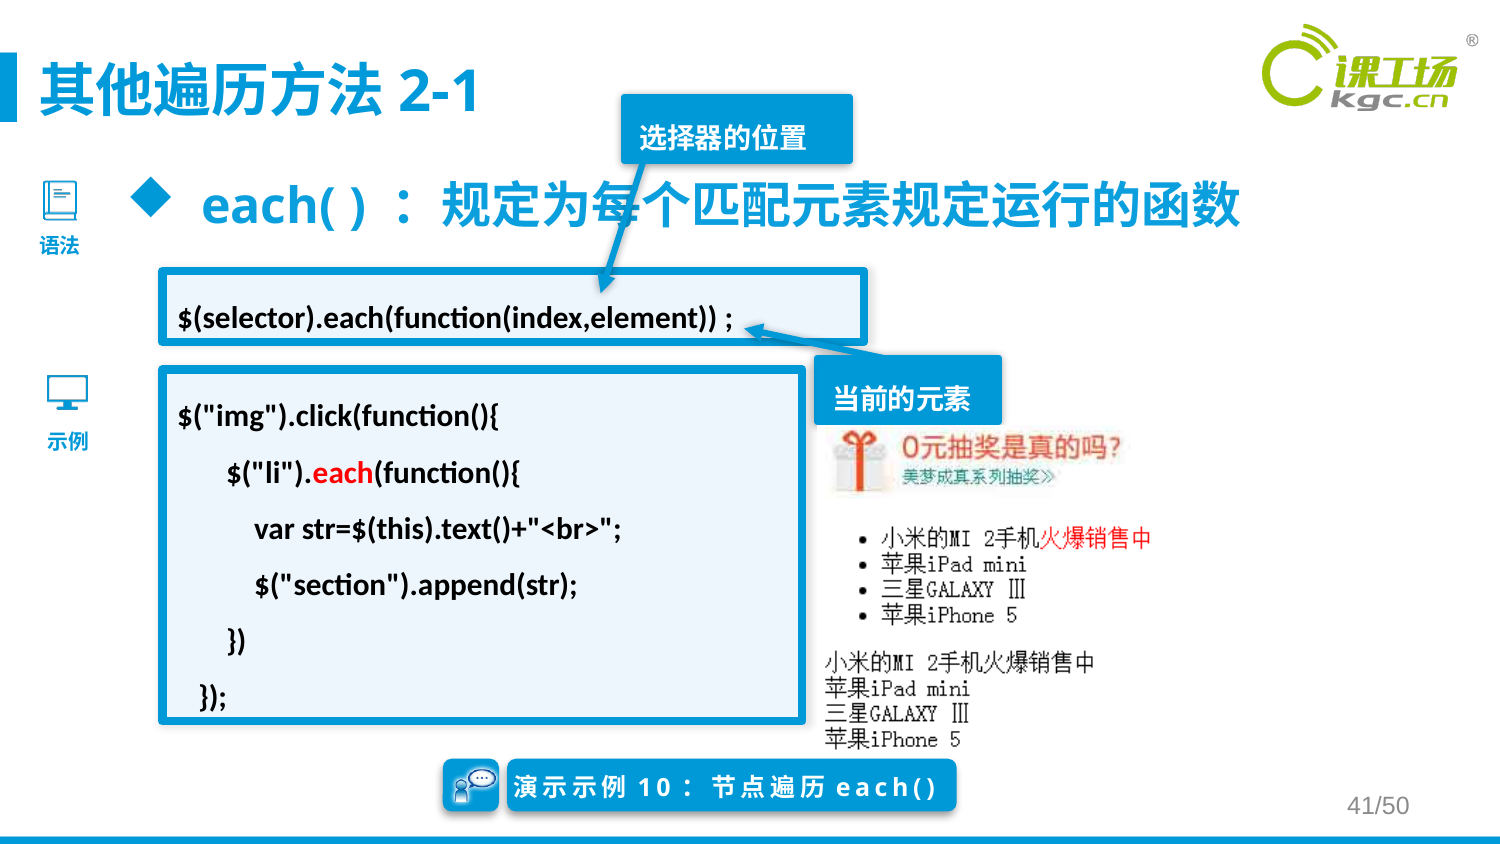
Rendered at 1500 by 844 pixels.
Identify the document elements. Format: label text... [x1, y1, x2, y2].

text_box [32, 369, 105, 462]
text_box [442, 758, 957, 812]
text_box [23, 174, 96, 266]
text_box 选择器的位置 [598, 96, 850, 294]
list each( ) ：规定为每个匹配元素规定运行的函数 [110, 166, 815, 724]
slide_number 41/50 [1074, 782, 1425, 828]
text_box $(selector).each(function(index,element)) ; [162, 270, 864, 342]
picture [0, 0, 1500, 836]
title 其他遍历方法2-1 [37, 33, 1390, 151]
text_box $("img").click(function(){ $("li").each(function(){ var str=$(this).text()+"<br>"; $("section").append(str); }) }); [162, 369, 803, 722]
text_box 当前的元素 [744, 325, 999, 422]
list each( ) ：规定为每个匹配元素规定运行的函数 [617, 166, 1385, 724]
